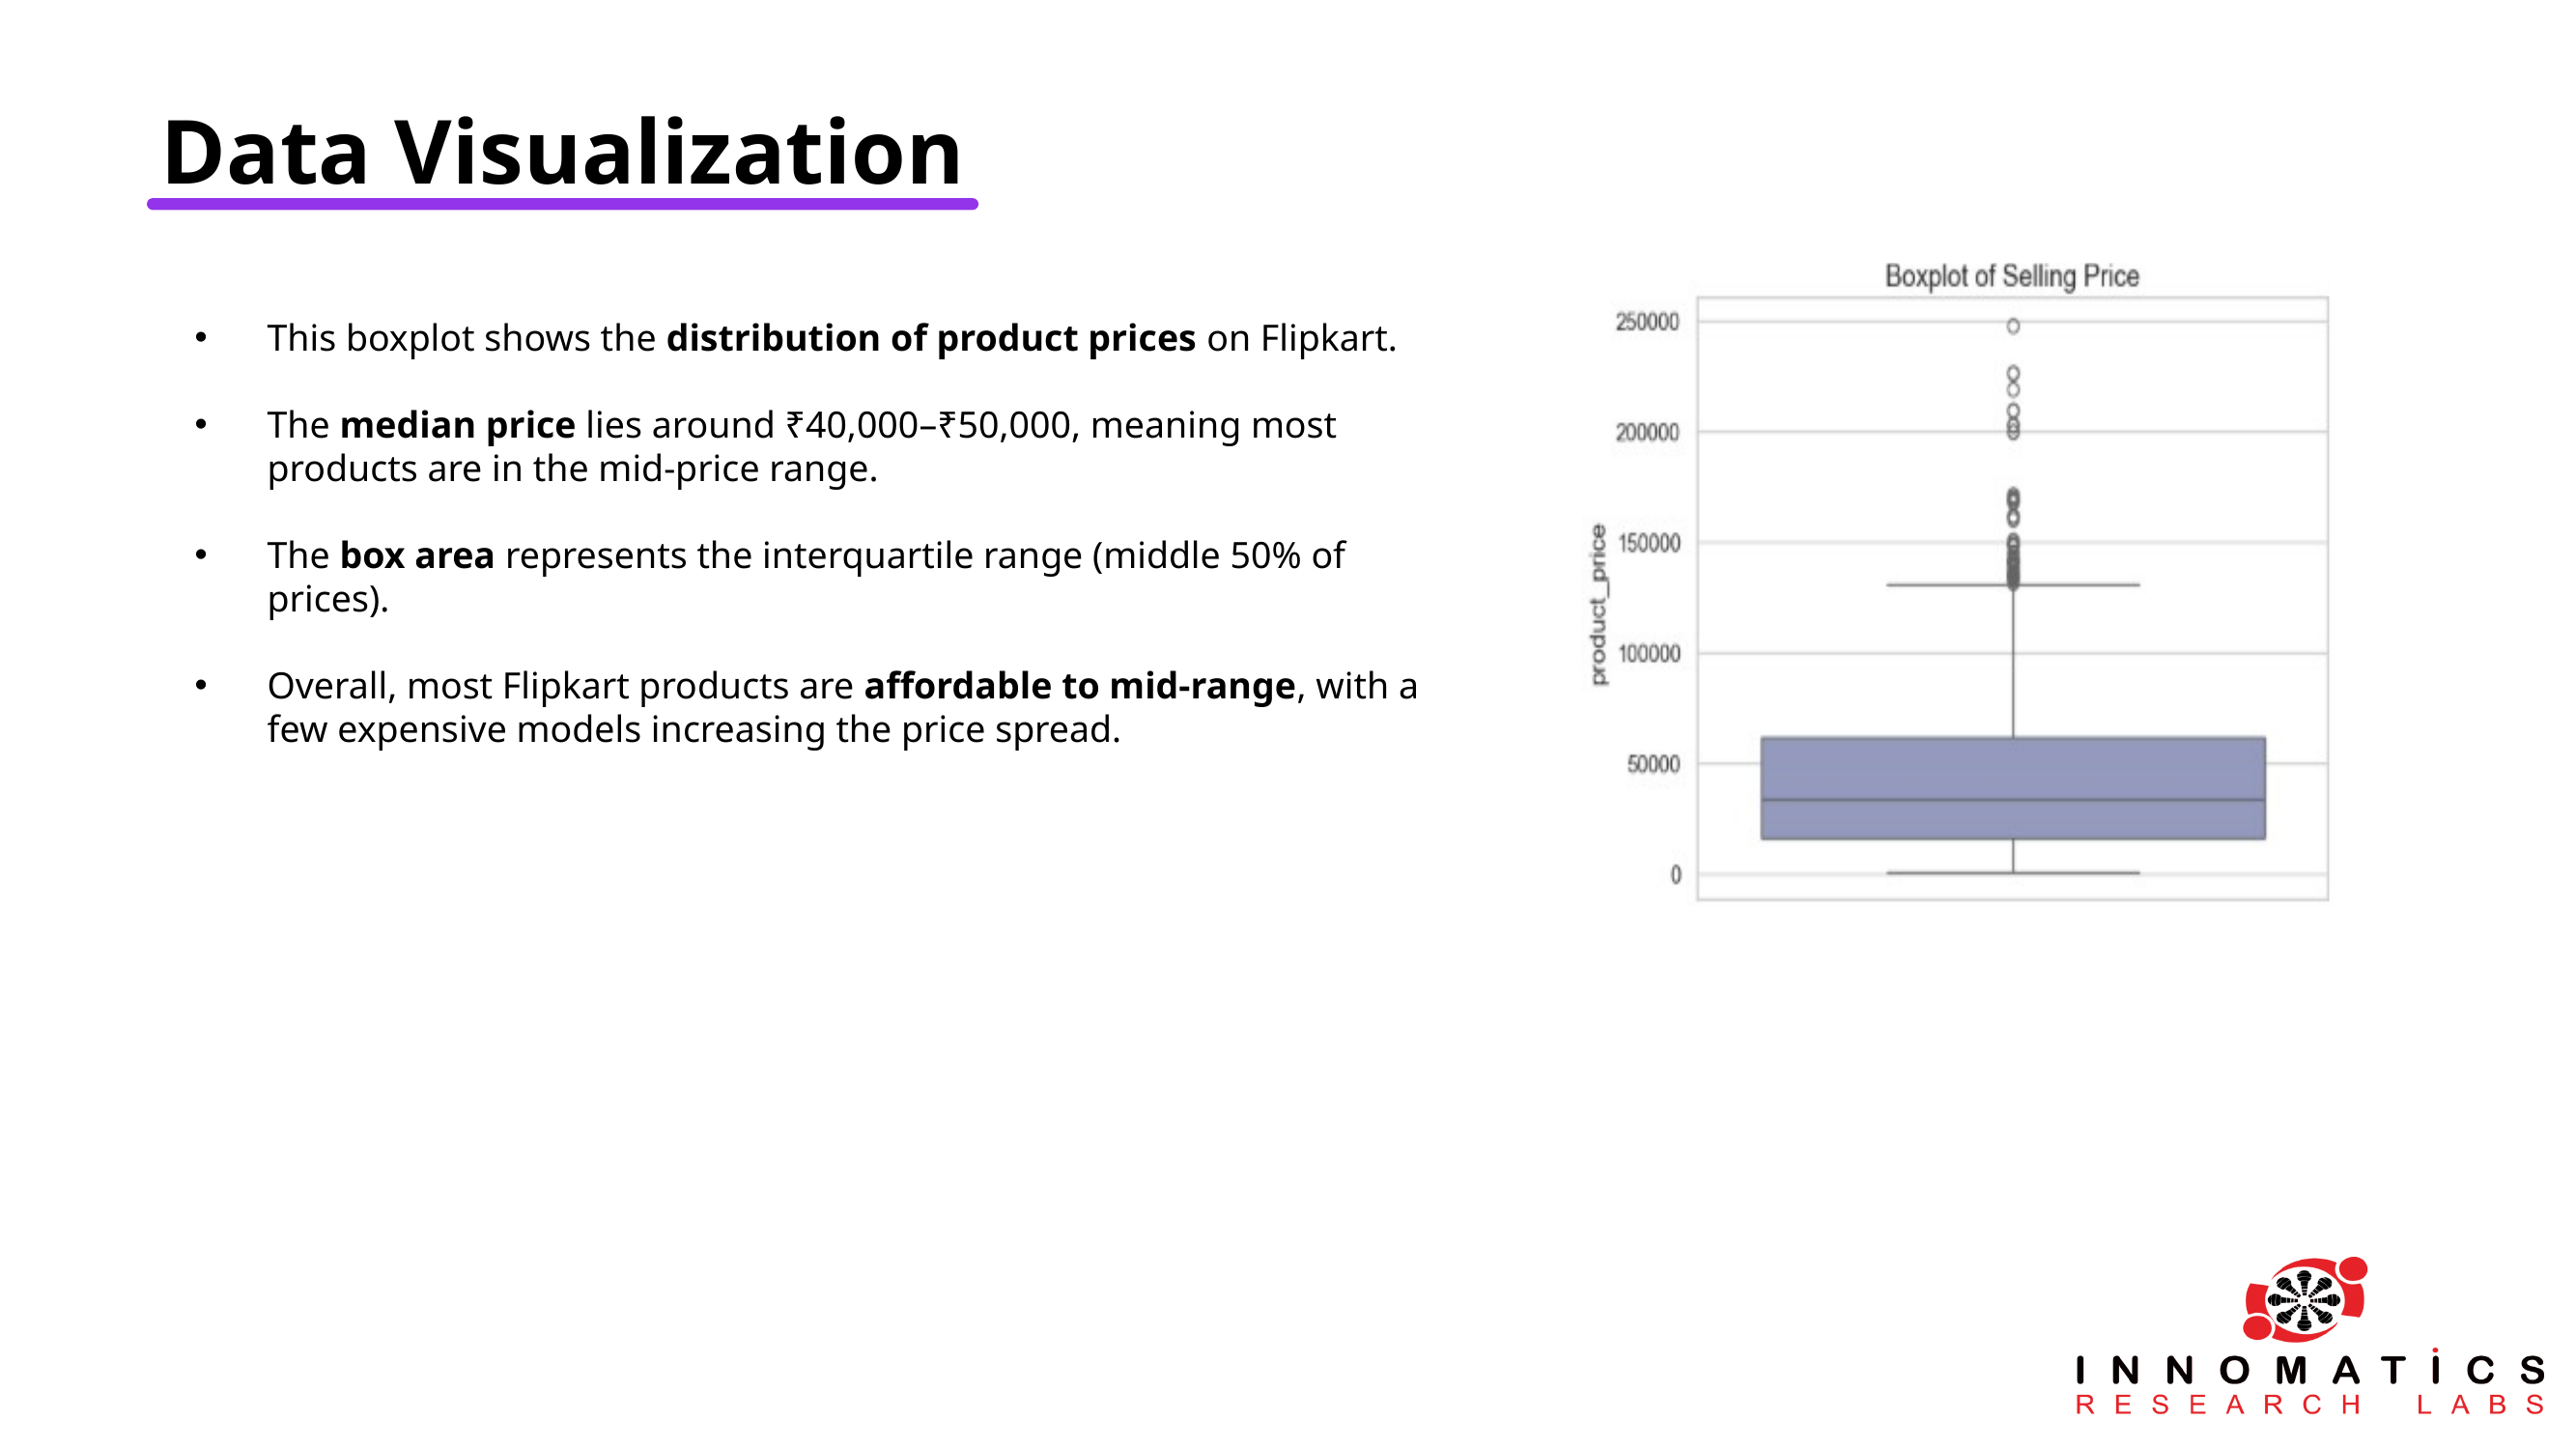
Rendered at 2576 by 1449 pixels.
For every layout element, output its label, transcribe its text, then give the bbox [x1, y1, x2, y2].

picture [2075, 1256, 2544, 1423]
text_box This boxplot shows the distribution of product prices on Flipkart. The median price lies around ₹40,000–₹50,000, meaning most products are in the mid-price range. The box area represents the interquartile range (middle 50% of prices). Overall, most Flipkart products are affordable to mid-range, with a few expensive models increasing the price spread. [180, 307, 1468, 757]
text_box Data Visualization [147, 88, 1435, 209]
text_box [146, 197, 979, 212]
picture [1581, 263, 2576, 932]
